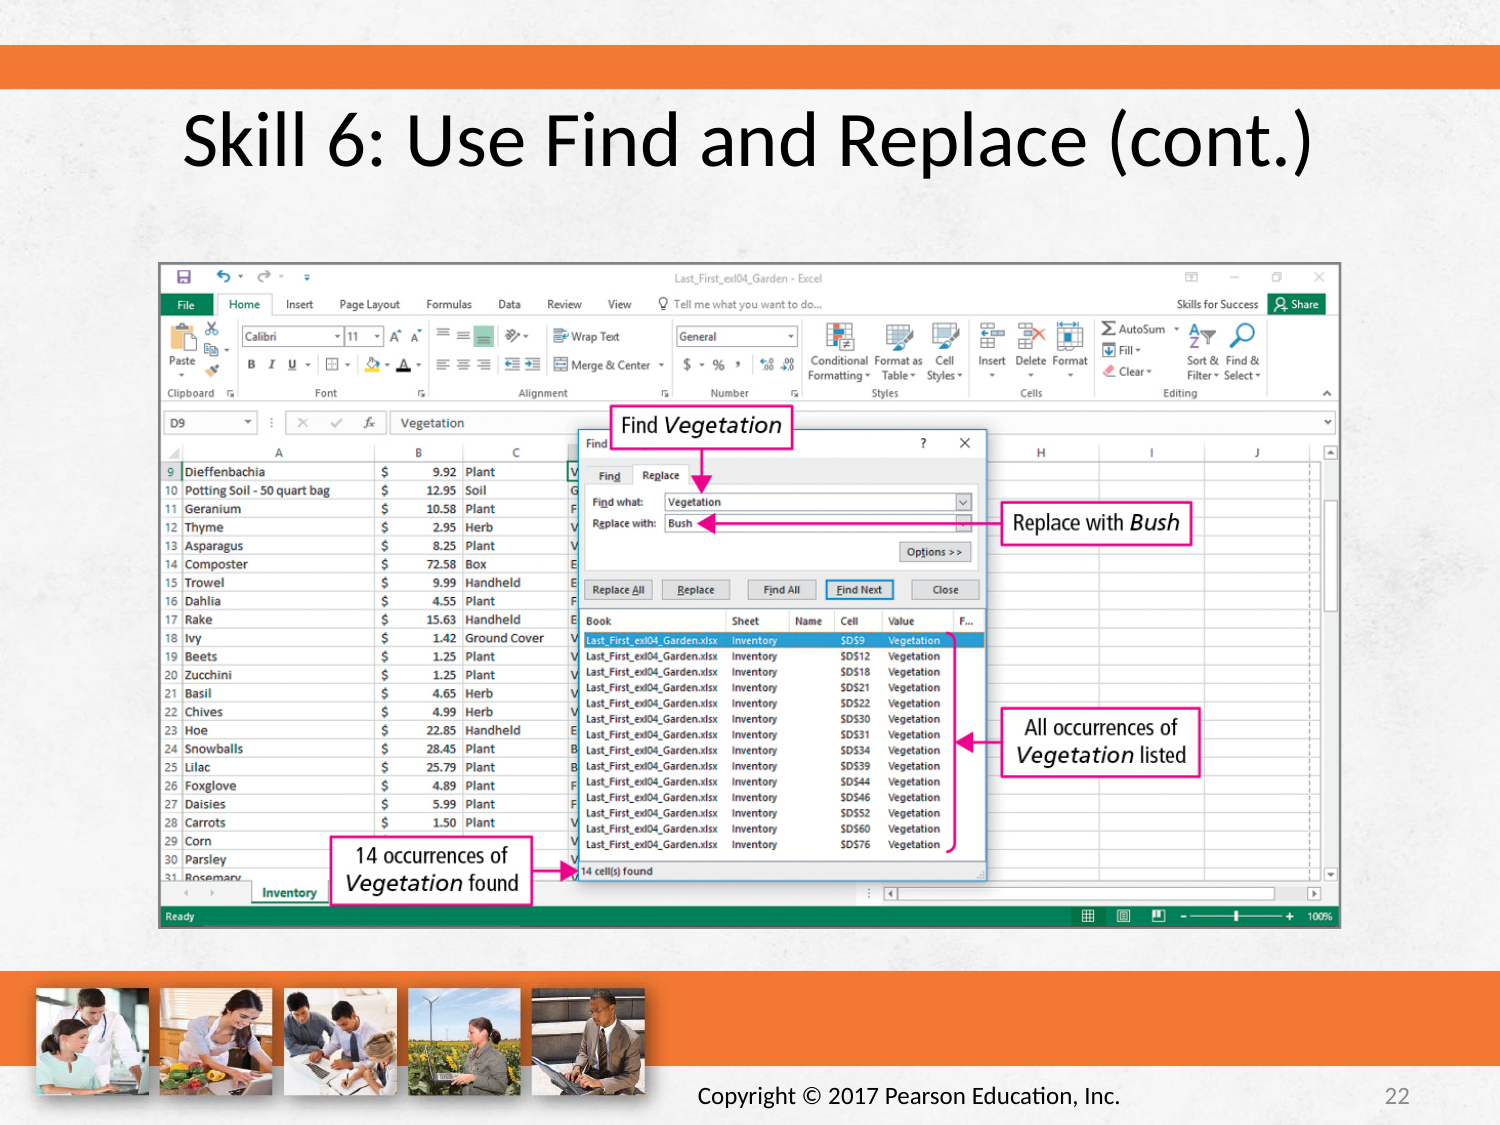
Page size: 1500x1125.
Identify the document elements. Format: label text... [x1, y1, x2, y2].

title Skill 6: Use Find and Replace (cont.) [99, 45, 1400, 225]
slide_number 22 [1074, 1065, 1425, 1125]
picture [0, 0, 1500, 1125]
footer Copyright © 2017 Pearson Education, Inc. [650, 1065, 1074, 1125]
